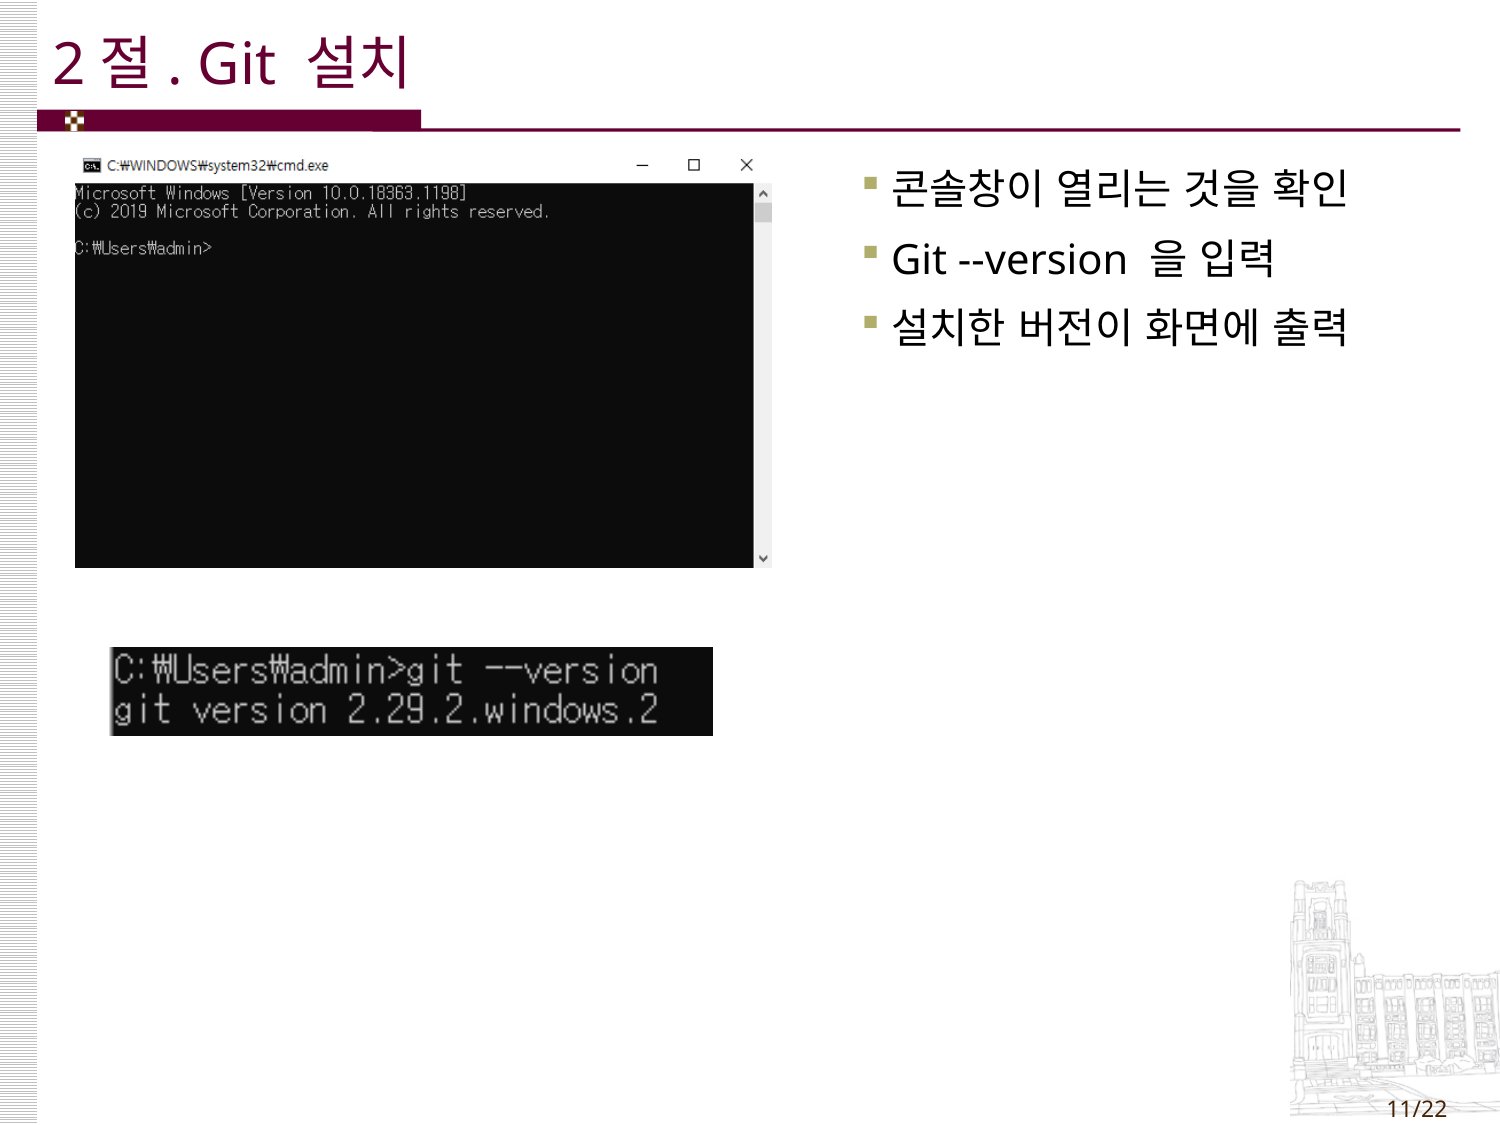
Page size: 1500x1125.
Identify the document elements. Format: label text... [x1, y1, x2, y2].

picture [109, 647, 713, 736]
list 콘솔창이 열리는 것을 확인 Git --version 을 입력 설치한 버전이 화면에 출력 [787, 150, 1450, 1089]
picture [74, 150, 772, 568]
picture [65, 111, 84, 131]
picture [1290, 874, 1500, 1125]
title 2절. Git 설치 [37, 13, 1278, 109]
